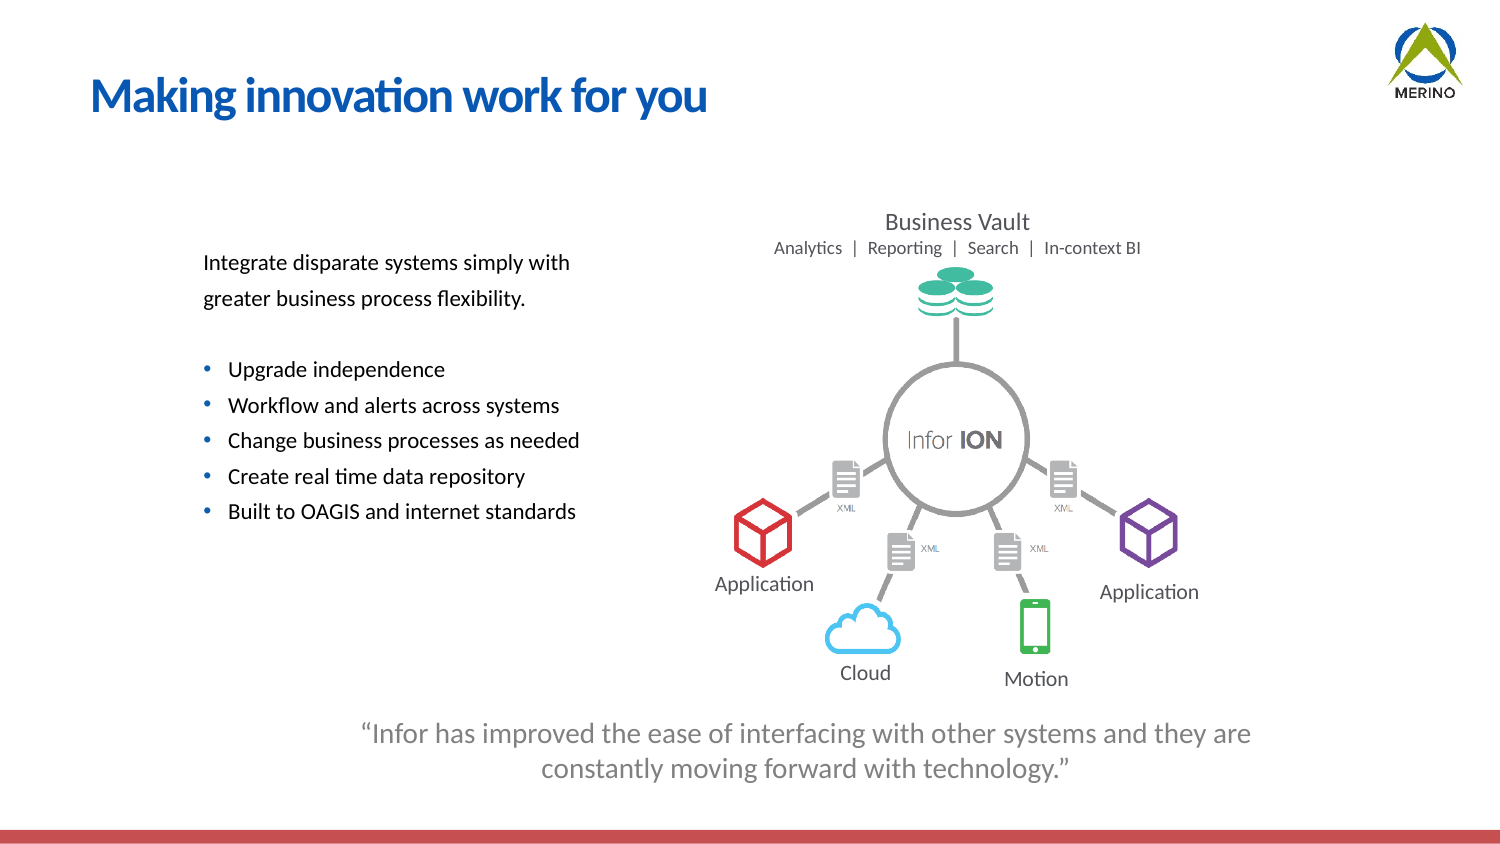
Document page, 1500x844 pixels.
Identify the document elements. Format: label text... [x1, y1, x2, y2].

title Making innovation work for you [75, 63, 1388, 123]
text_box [650, 173, 1249, 727]
picture [1387, 22, 1463, 98]
text_box “Infor has improved the ease of interfacing with other systems and they are constantly moving forward with technology.” [322, 711, 1290, 789]
text_box Integrate disparate systems simply with greater business process flexibility. Upgrade independence Workflow and alerts across systems Change business processes as needed Create real time data repository Built to OAGIS and internet standards [188, 231, 645, 568]
